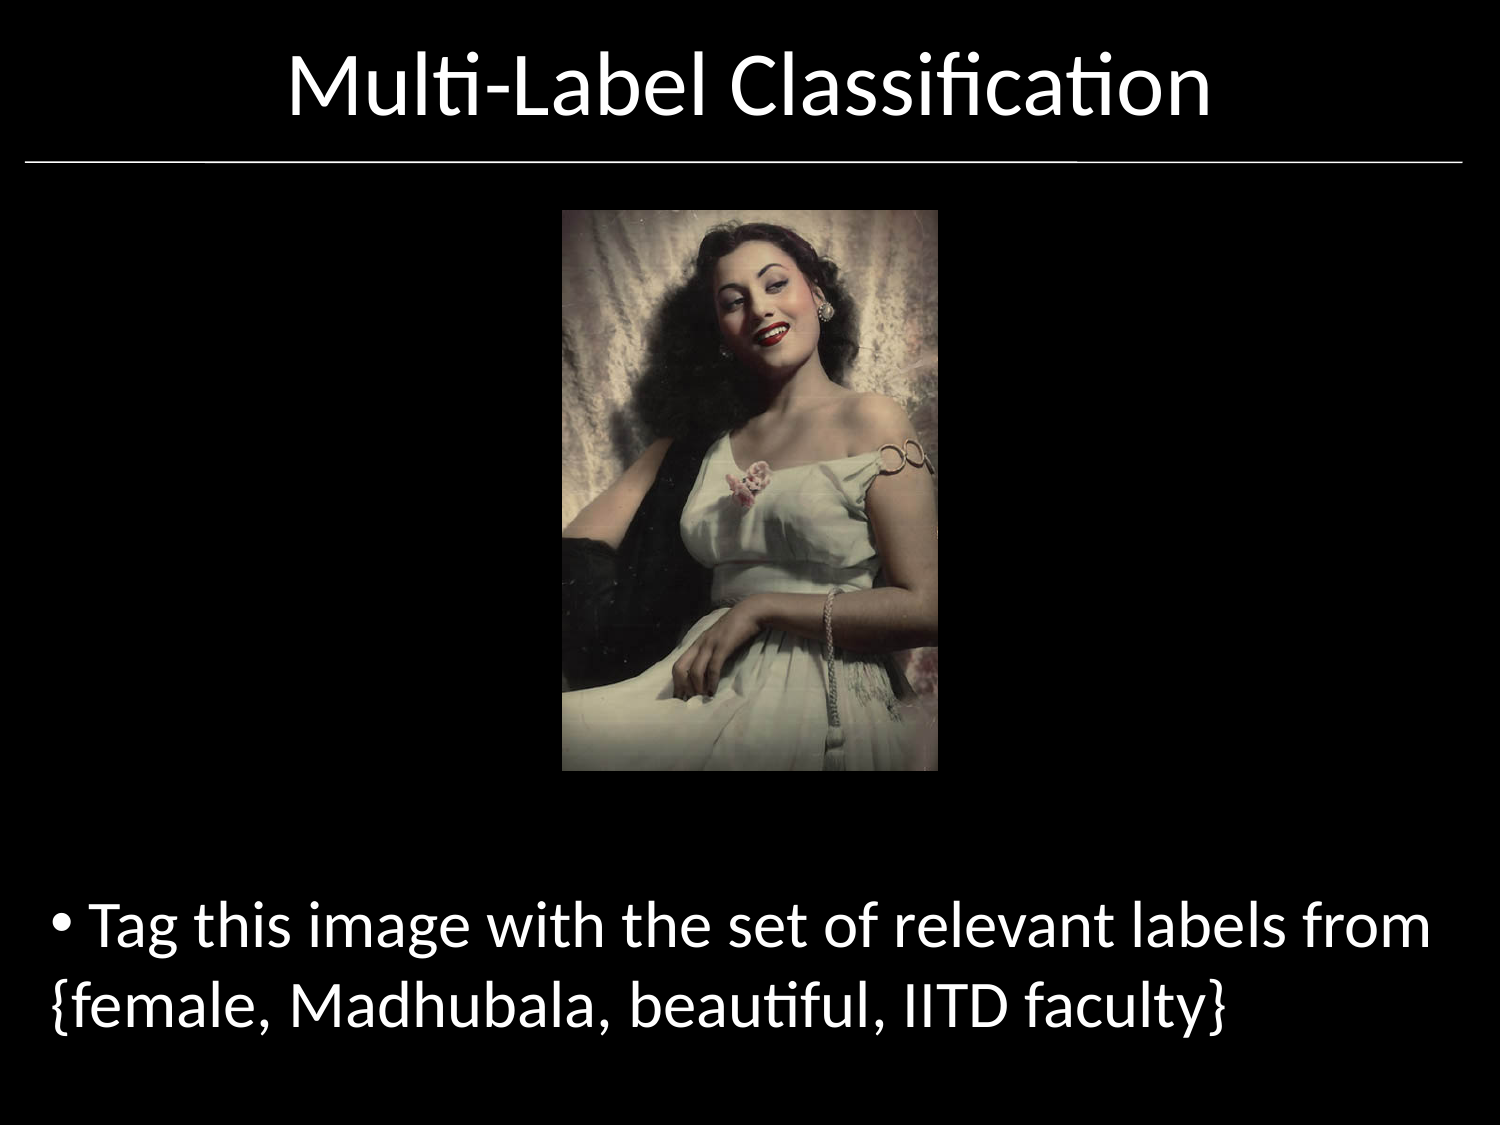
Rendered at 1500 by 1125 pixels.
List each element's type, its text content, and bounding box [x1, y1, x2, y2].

title Multi-Label Classification [112, 14, 1388, 144]
text_box Tag this image with the set of relevant labels from {female, Madhubala, beautiful, IITD faculty} [35, 831, 1500, 1090]
picture [562, 210, 938, 771]
